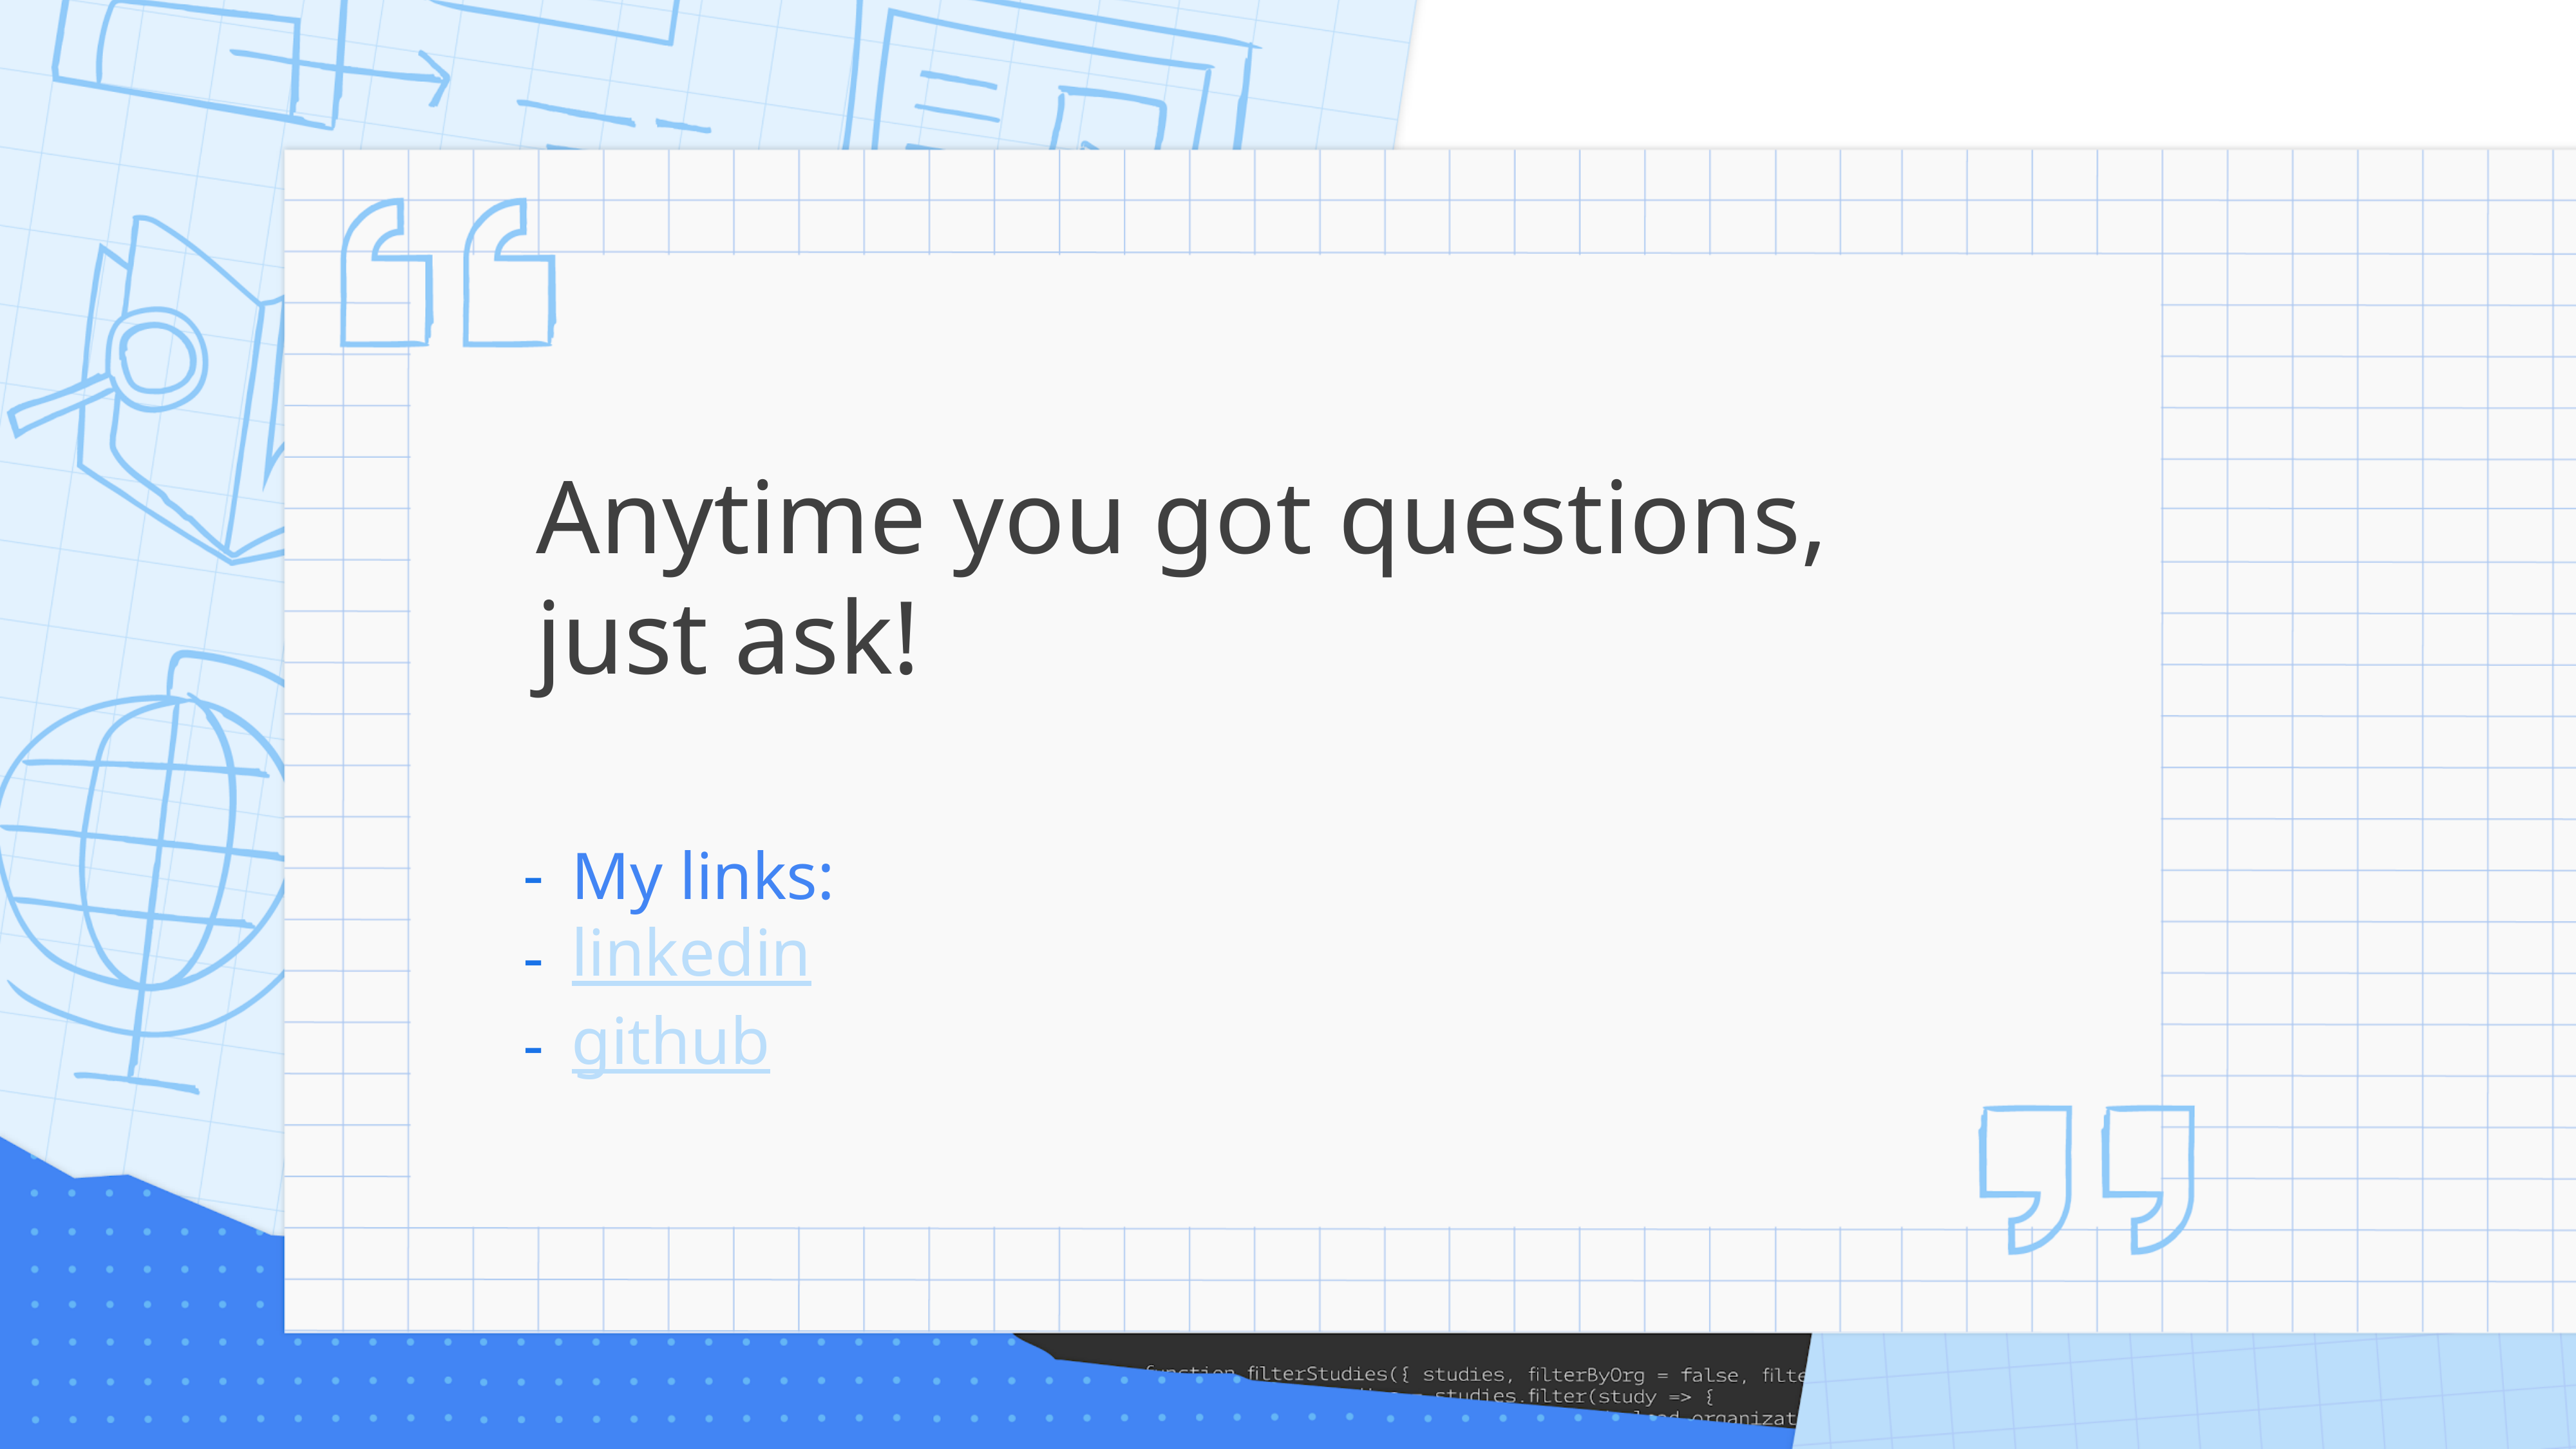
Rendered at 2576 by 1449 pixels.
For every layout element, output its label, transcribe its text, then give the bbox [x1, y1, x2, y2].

subtitle My links: linkedin github [513, 824, 2084, 1449]
picture [0, 0, 2576, 1449]
title Anytime you got questions, just ask! [510, 426, 2050, 721]
